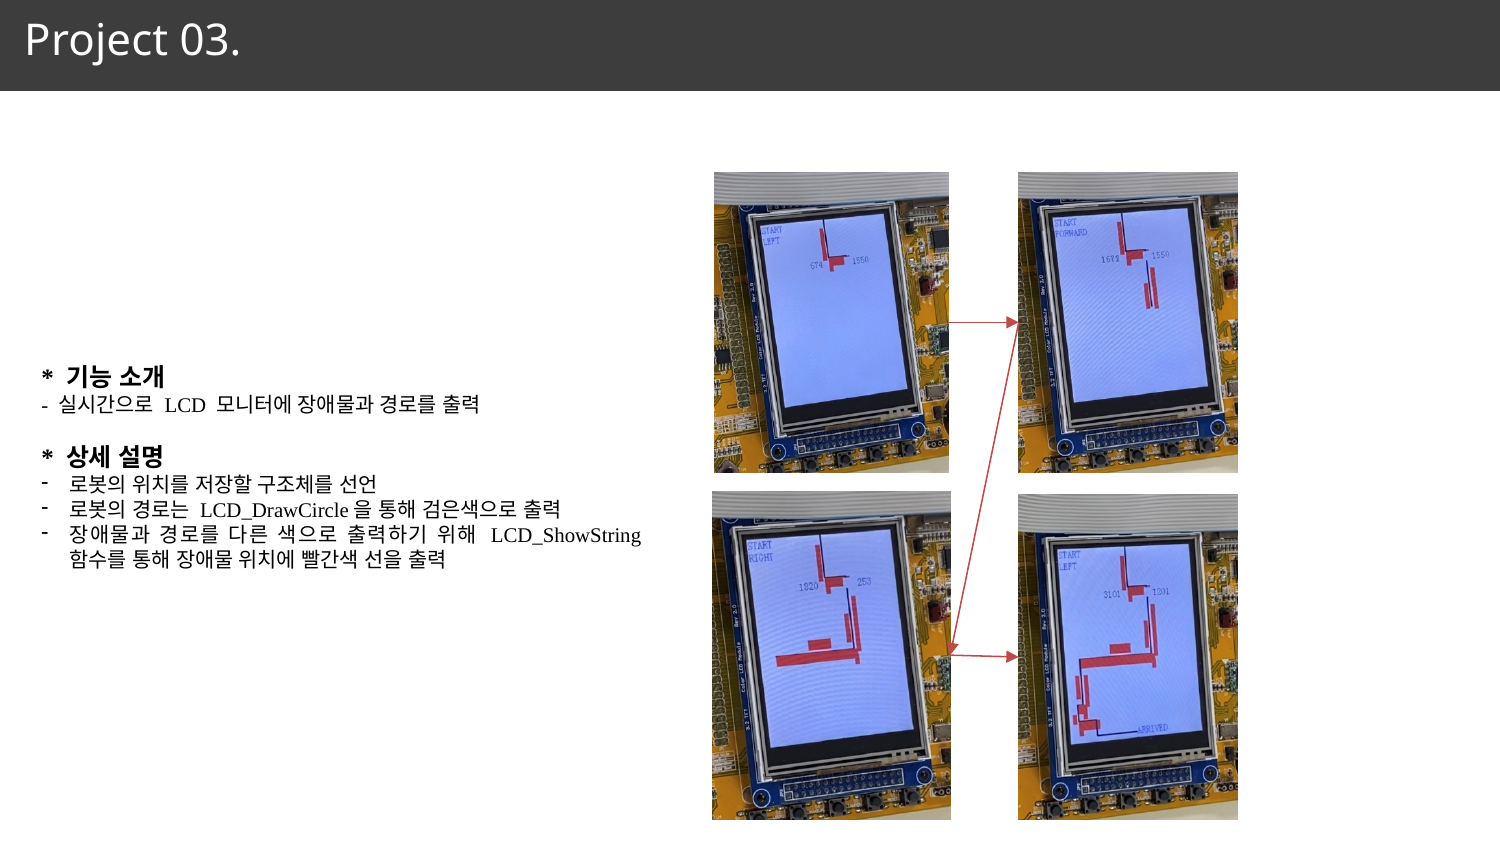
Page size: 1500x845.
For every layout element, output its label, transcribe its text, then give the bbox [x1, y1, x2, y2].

title Project 03. [22, 9, 325, 153]
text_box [712, 172, 1238, 820]
text_box * 기능 소개 - 실시간으로 LCD 모니터에 장애물과 경로를 출력 * 상세 설명 로봇의 위치를 저장할 구조체를 선언 로봇의 경로는 LCD_DrawCircle을 통해 검은색으로 출력 장애물과 경로를 다른 색으로 출력하기 위해 LCD_ShowString 함수를 통해 장애물 위치에 빨간색 선을 출력 [39, 359, 643, 573]
